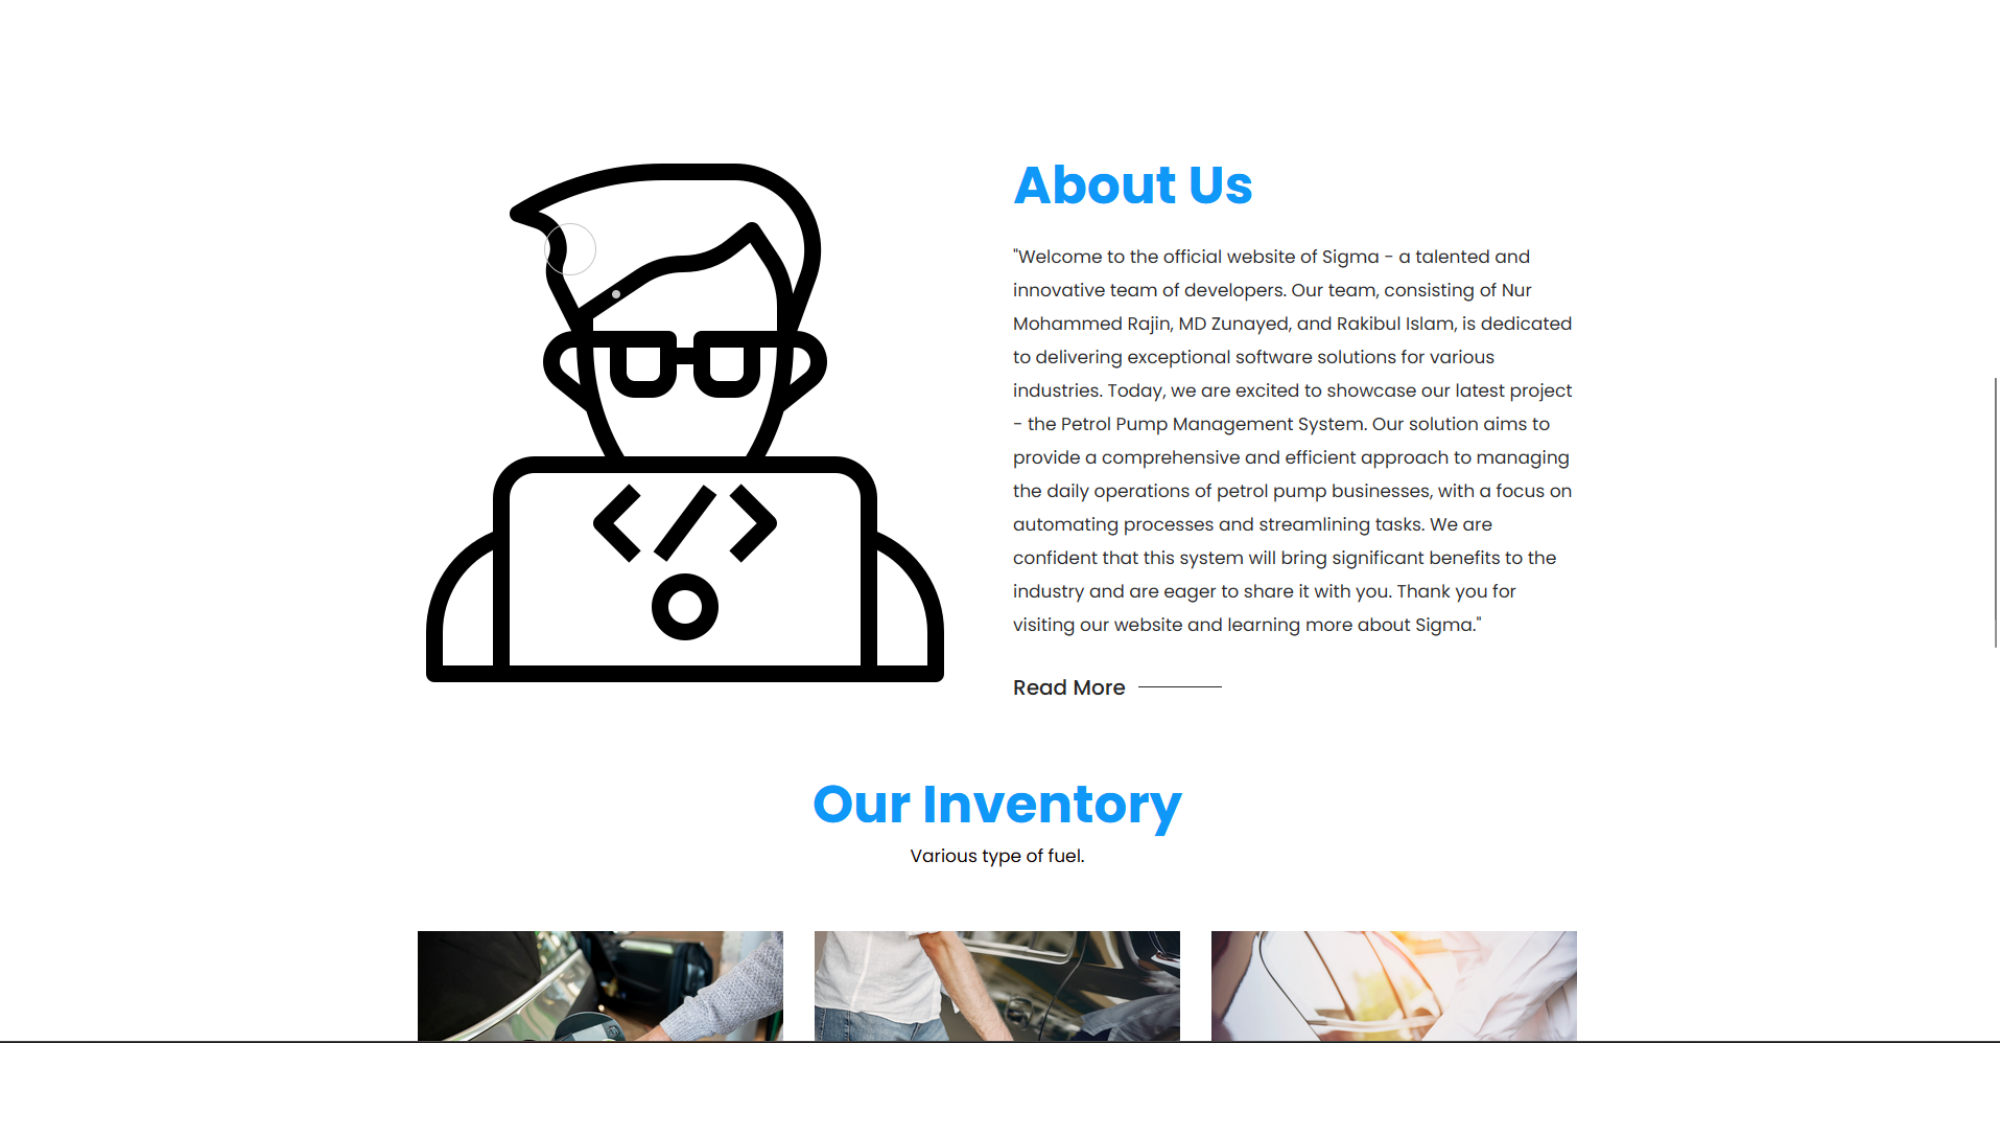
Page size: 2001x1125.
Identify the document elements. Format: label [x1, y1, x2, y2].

picture [0, 82, 2000, 1043]
